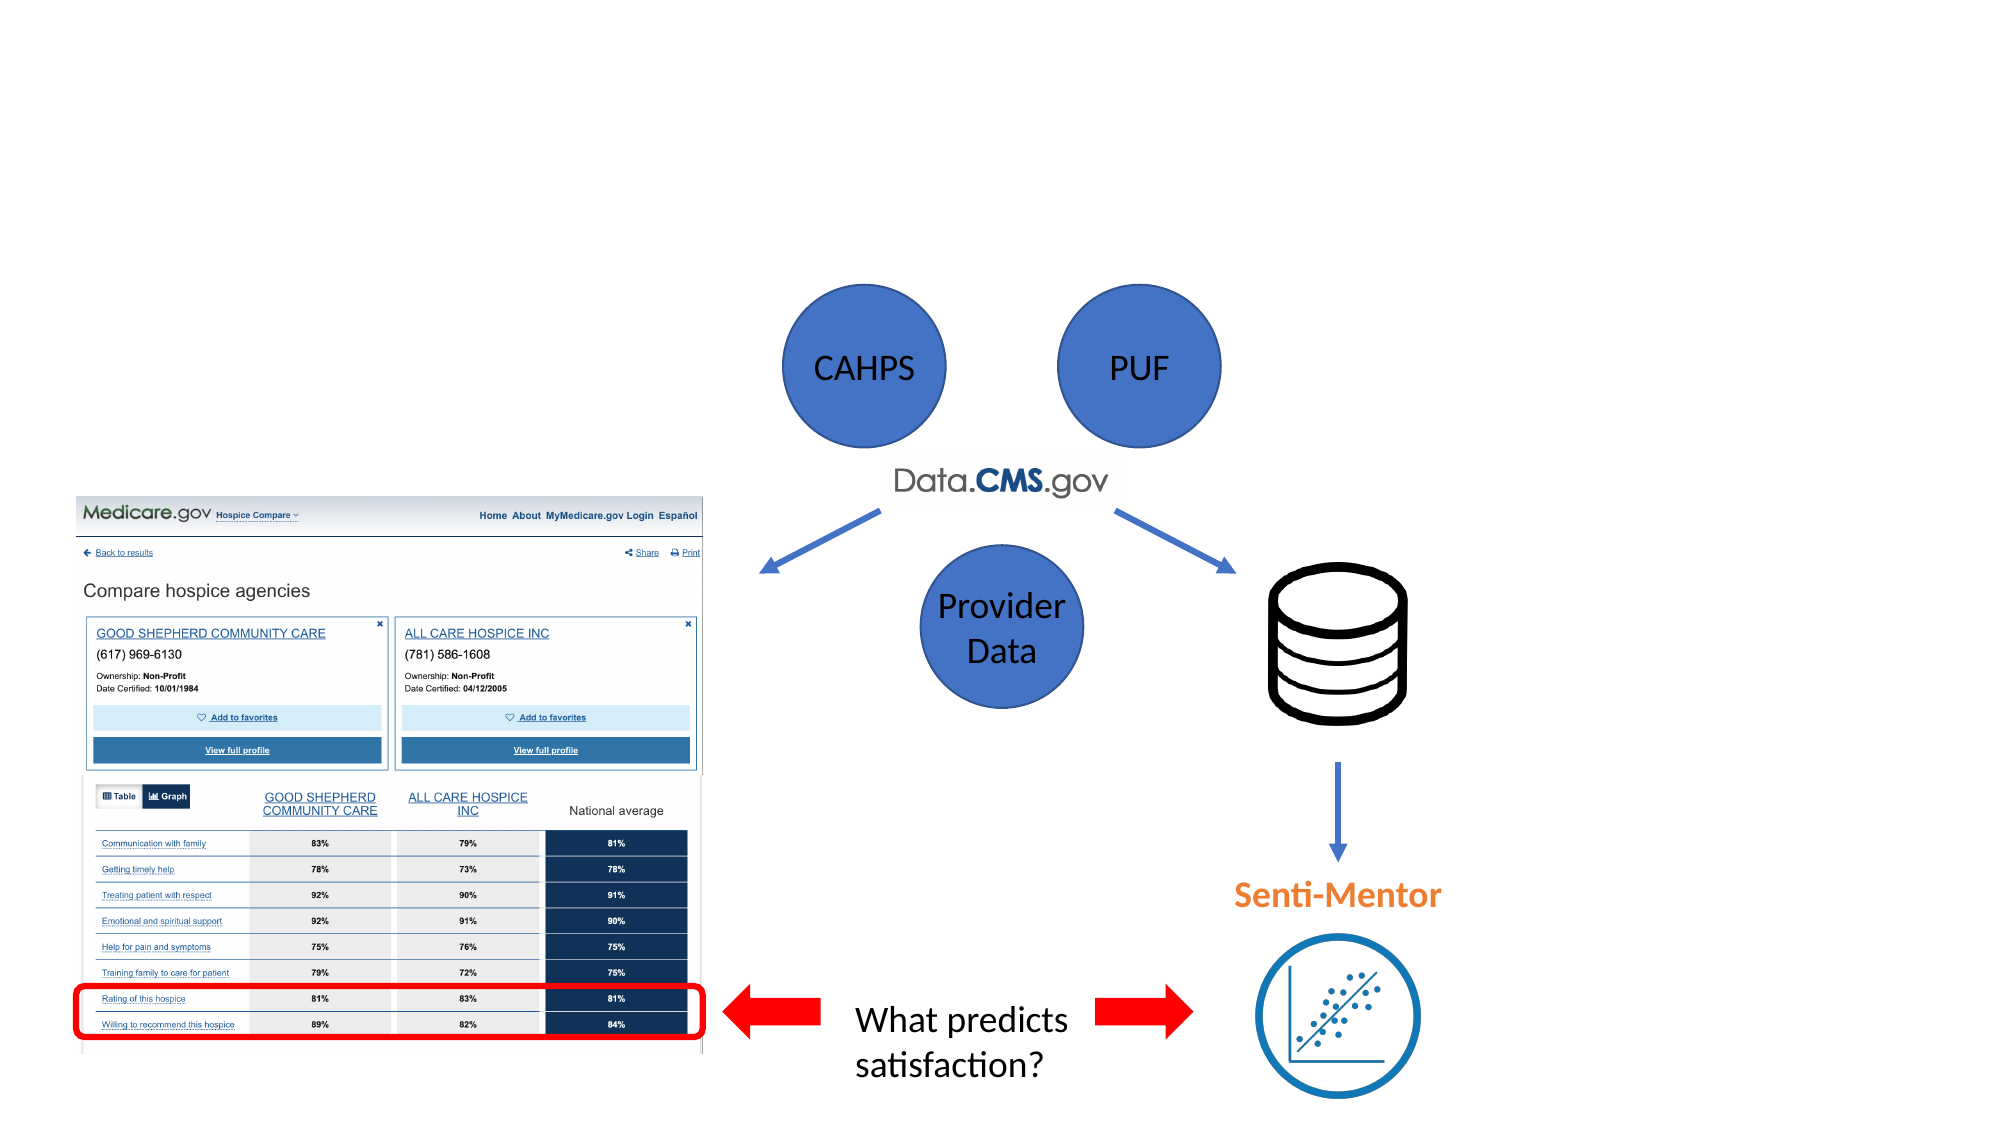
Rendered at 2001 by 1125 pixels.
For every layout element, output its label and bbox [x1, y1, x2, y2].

text_box [76, 284, 1475, 1109]
